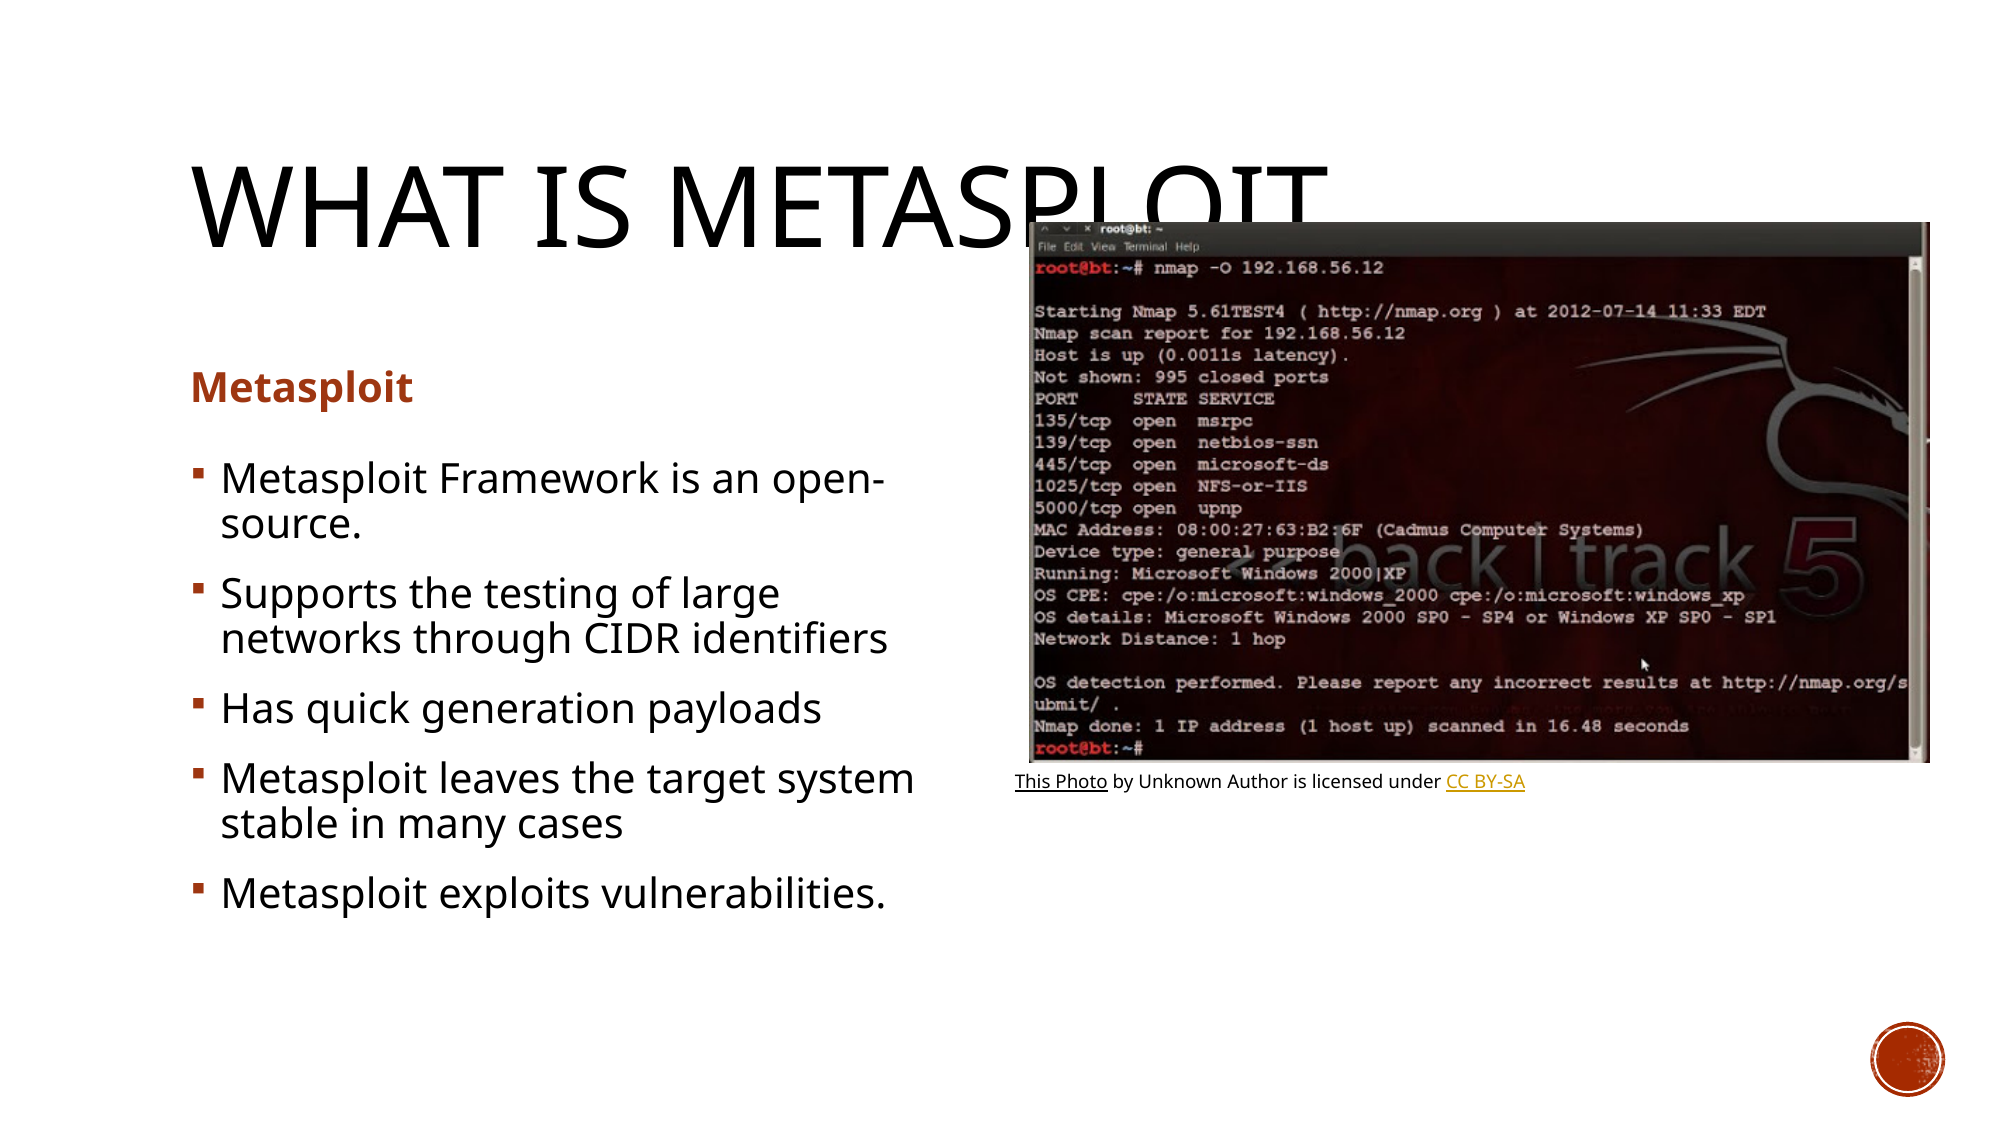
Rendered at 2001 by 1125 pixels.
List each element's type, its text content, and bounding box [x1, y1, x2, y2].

text_box This Photo by Unknown Author is licensed under CC BY-SA [999, 762, 1667, 803]
title What is Metasploit [175, 79, 1826, 344]
list Metasploit [174, 336, 955, 441]
picture [1029, 222, 1930, 763]
list Metasploit Framework is an open-source. Supports the testing of large networks through CIDR identifiers Has quick generation payloads Metasploit leaves the target system stable in many cases Metasploit exploits vulnerabilities. [175, 450, 956, 990]
